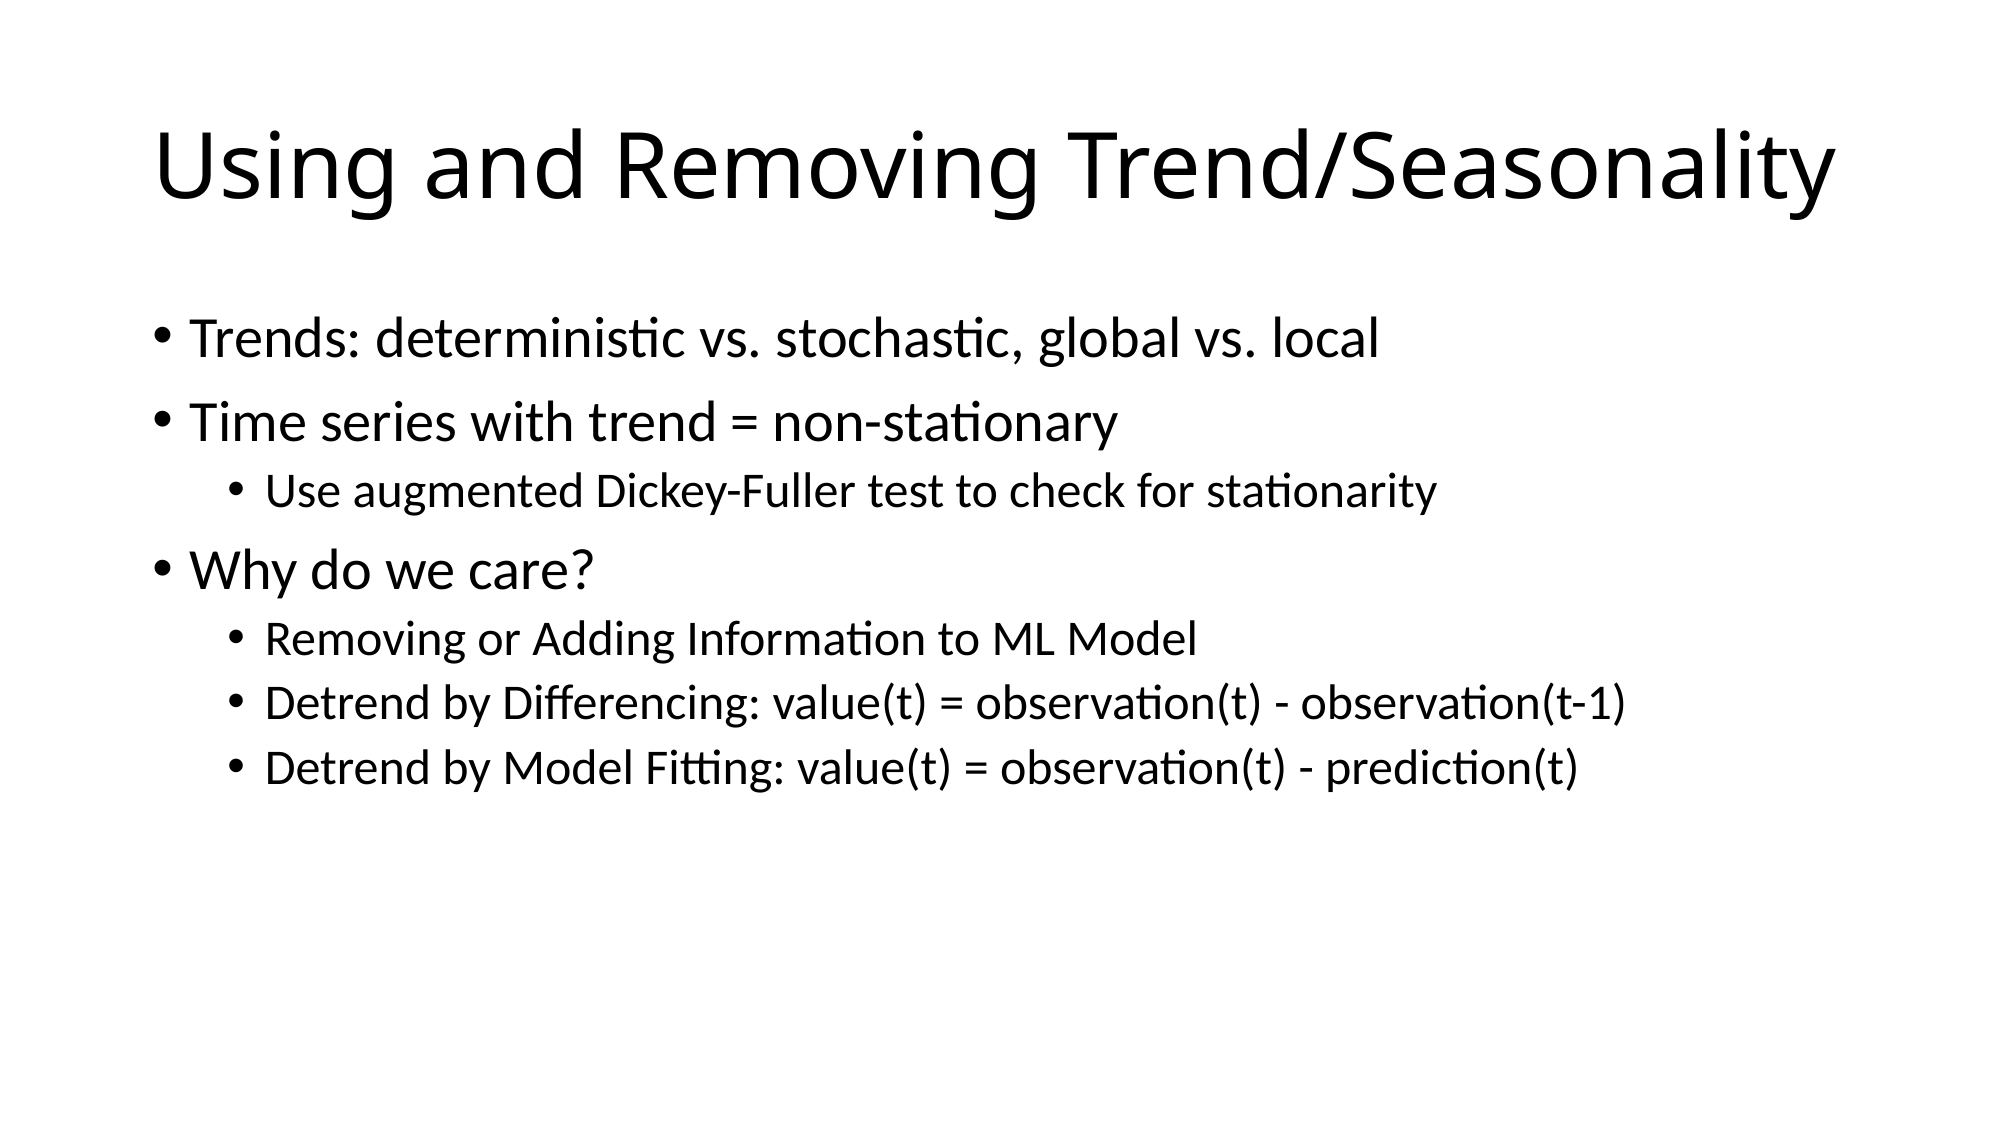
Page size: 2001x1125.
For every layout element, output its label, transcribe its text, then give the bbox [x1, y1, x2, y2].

list Trends: deterministic vs. stochastic, global vs. local Time series with trend = non-stationary Use augmented Dickey-Fuller test to check for stationarity Why do we care? Removing or Adding Information to ML Model Detrend by Differencing: value(t) = observation(t) - observation(t-1) Detrend by Model Fitting: value(t) = observation(t) - prediction(t) [137, 299, 1863, 1014]
title Using and Removing Trend/Seasonality [137, 59, 1863, 278]
